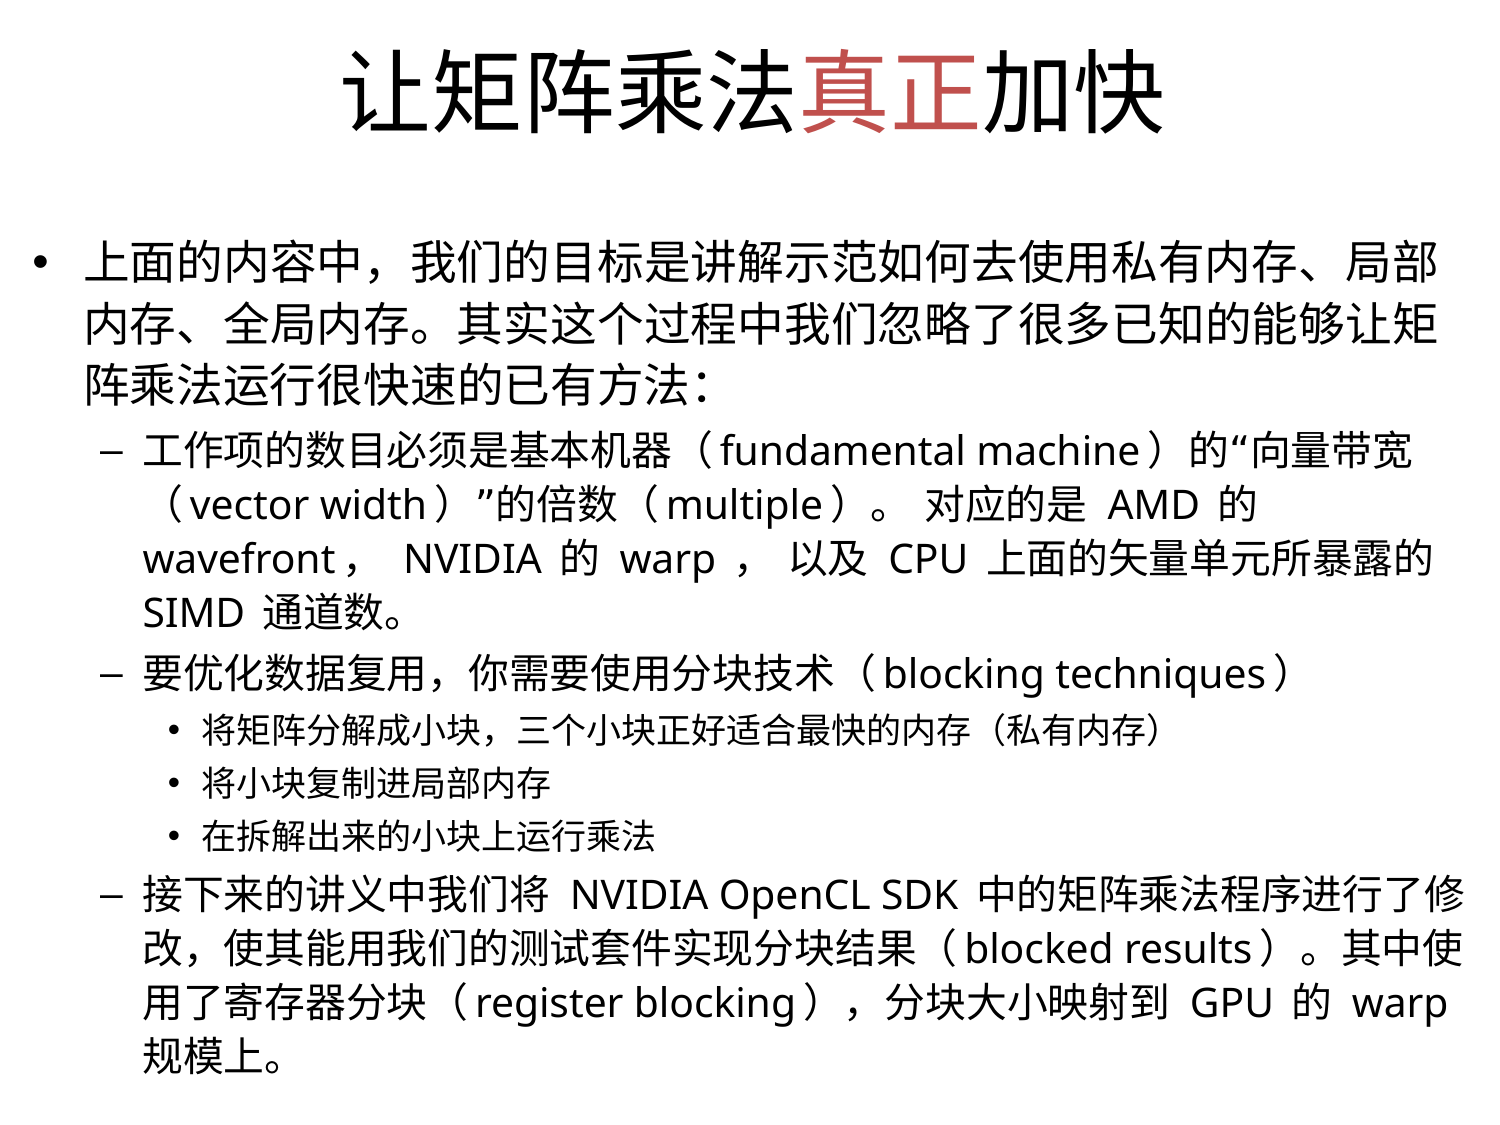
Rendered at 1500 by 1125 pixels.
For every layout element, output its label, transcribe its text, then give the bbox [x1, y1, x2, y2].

text_box 上面的内容中，我们的目标是讲解示范如何去使用私有内存、局部内存、全局内存。其实这个过程中我们忽略了很多已知的能够让矩阵乘法运行很快速的已有方法： 工作项的数目必须是基本机器（fundamental machine）的“向量带宽（vector width）”的倍数（multiple）。 对应的是 AMD 的wavefront， NVIDIA 的 warp ， 以及 CPU 上面的矢量单元所暴露的 SIMD 通道数。 要优化数据复用，你需要使用分块技术（blocking techniques） 将矩阵分解成小块，三个小块正好适合最快的内存（私有内存） 将小块复制进局部内存 在拆解出来的小块上运行乘法 接下来的讲义中我们将 NVIDIA OpenCL SDK 中的矩阵乘法程序进行了修改，使其能用我们的测试套件实现分块结果（blocked results）。其中使用了寄存器分块（register blocking），分块大小映射到 GPU 的 warp 规模上。 [17, 219, 1483, 1094]
text_box 让矩阵乘法真正加快 [0, 0, 1500, 183]
